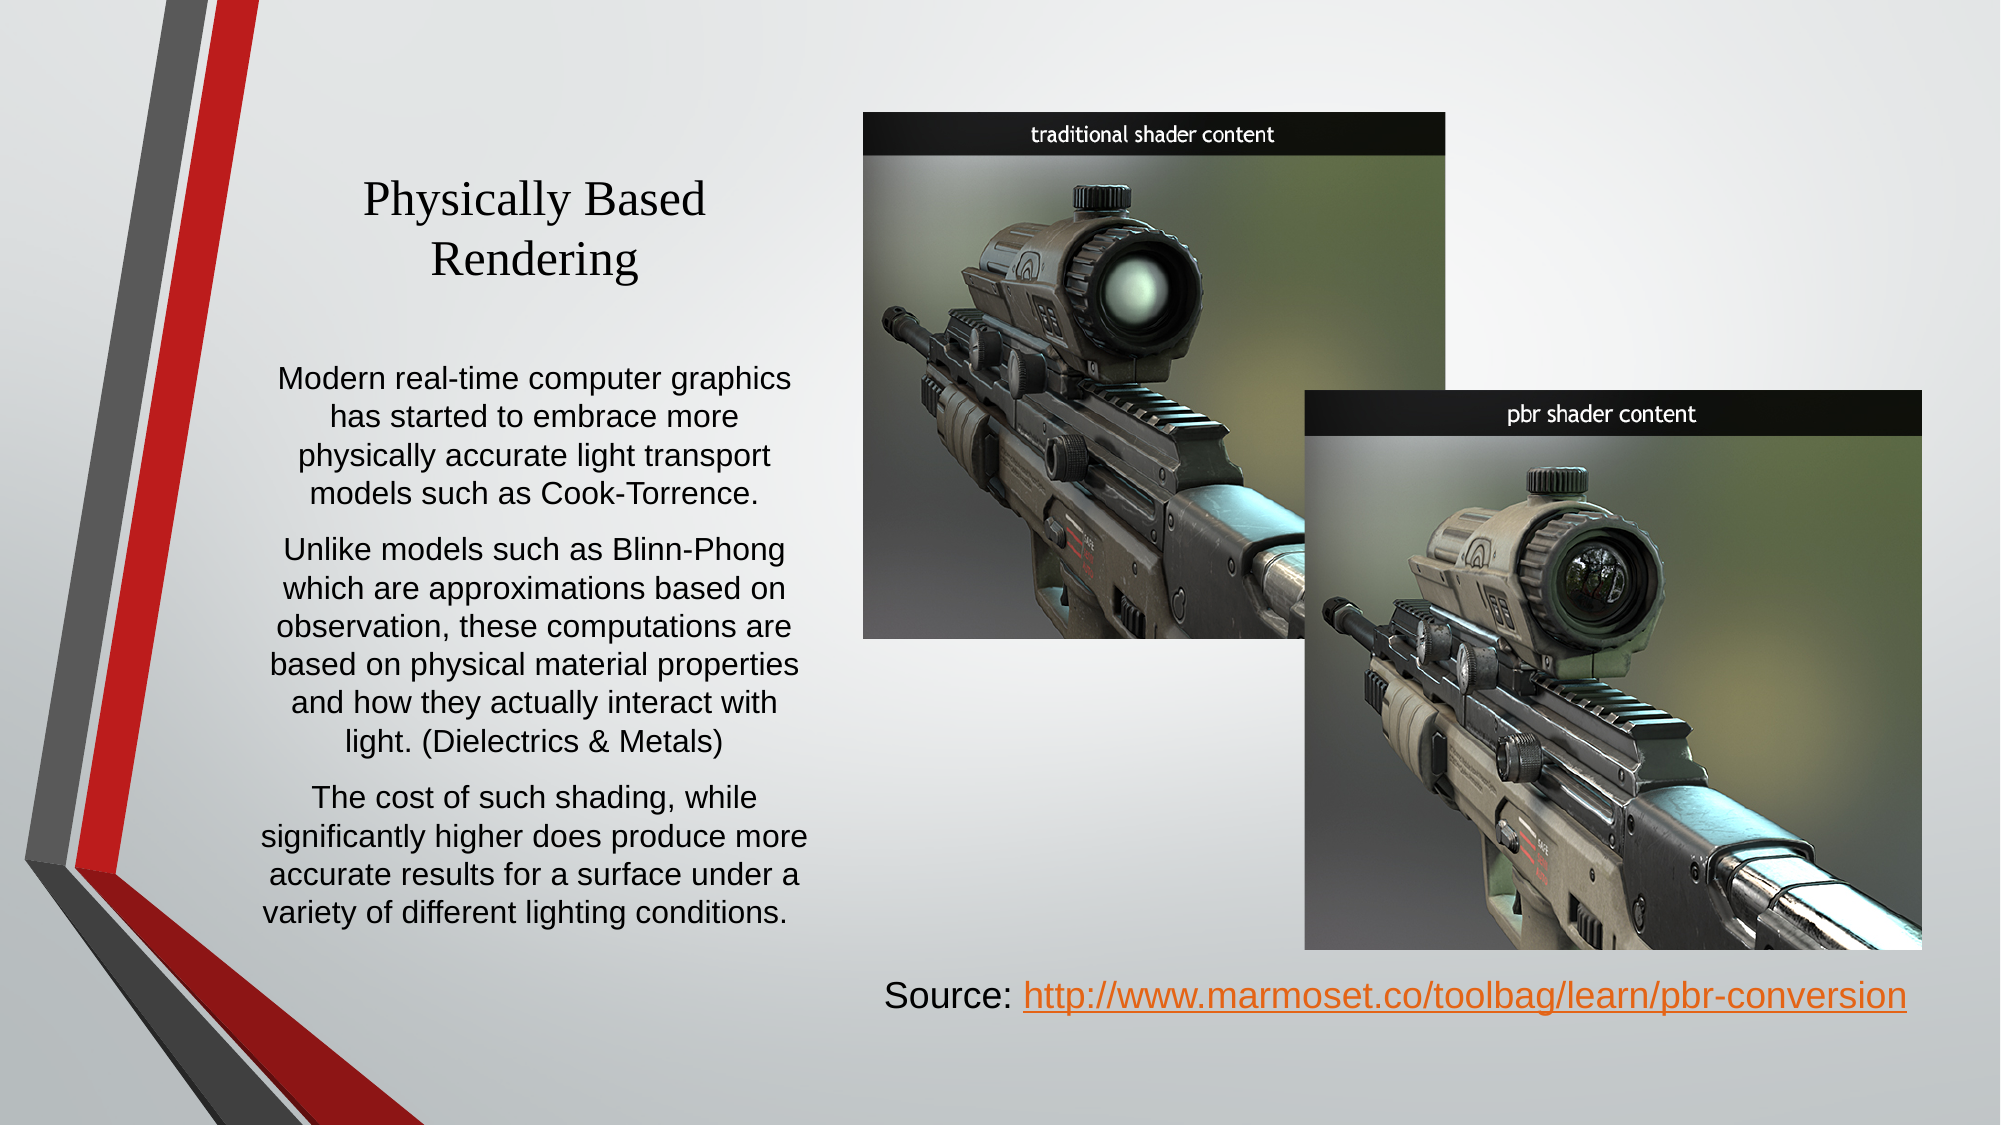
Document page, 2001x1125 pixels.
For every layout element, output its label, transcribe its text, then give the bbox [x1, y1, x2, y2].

title Physically Based Rendering [243, 112, 826, 337]
text_box Source: http://www.marmoset.co/toolbag/learn/pbr-conversion [869, 964, 1923, 1024]
list Modern real-time computer graphics has started to embrace more physically accurate light transport models such as Cook-Torrence. Unlike models such as Blinn-Phong which are approximations based on observation, these computations are based on physical material properties and how they actually interact with light. (Dielectrics & Metals) The cost of such shading, while significantly higher does produce more accurate results for a surface under a variety of different lighting conditions. [243, 337, 826, 950]
picture [1304, 389, 1925, 951]
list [862, 112, 1446, 639]
